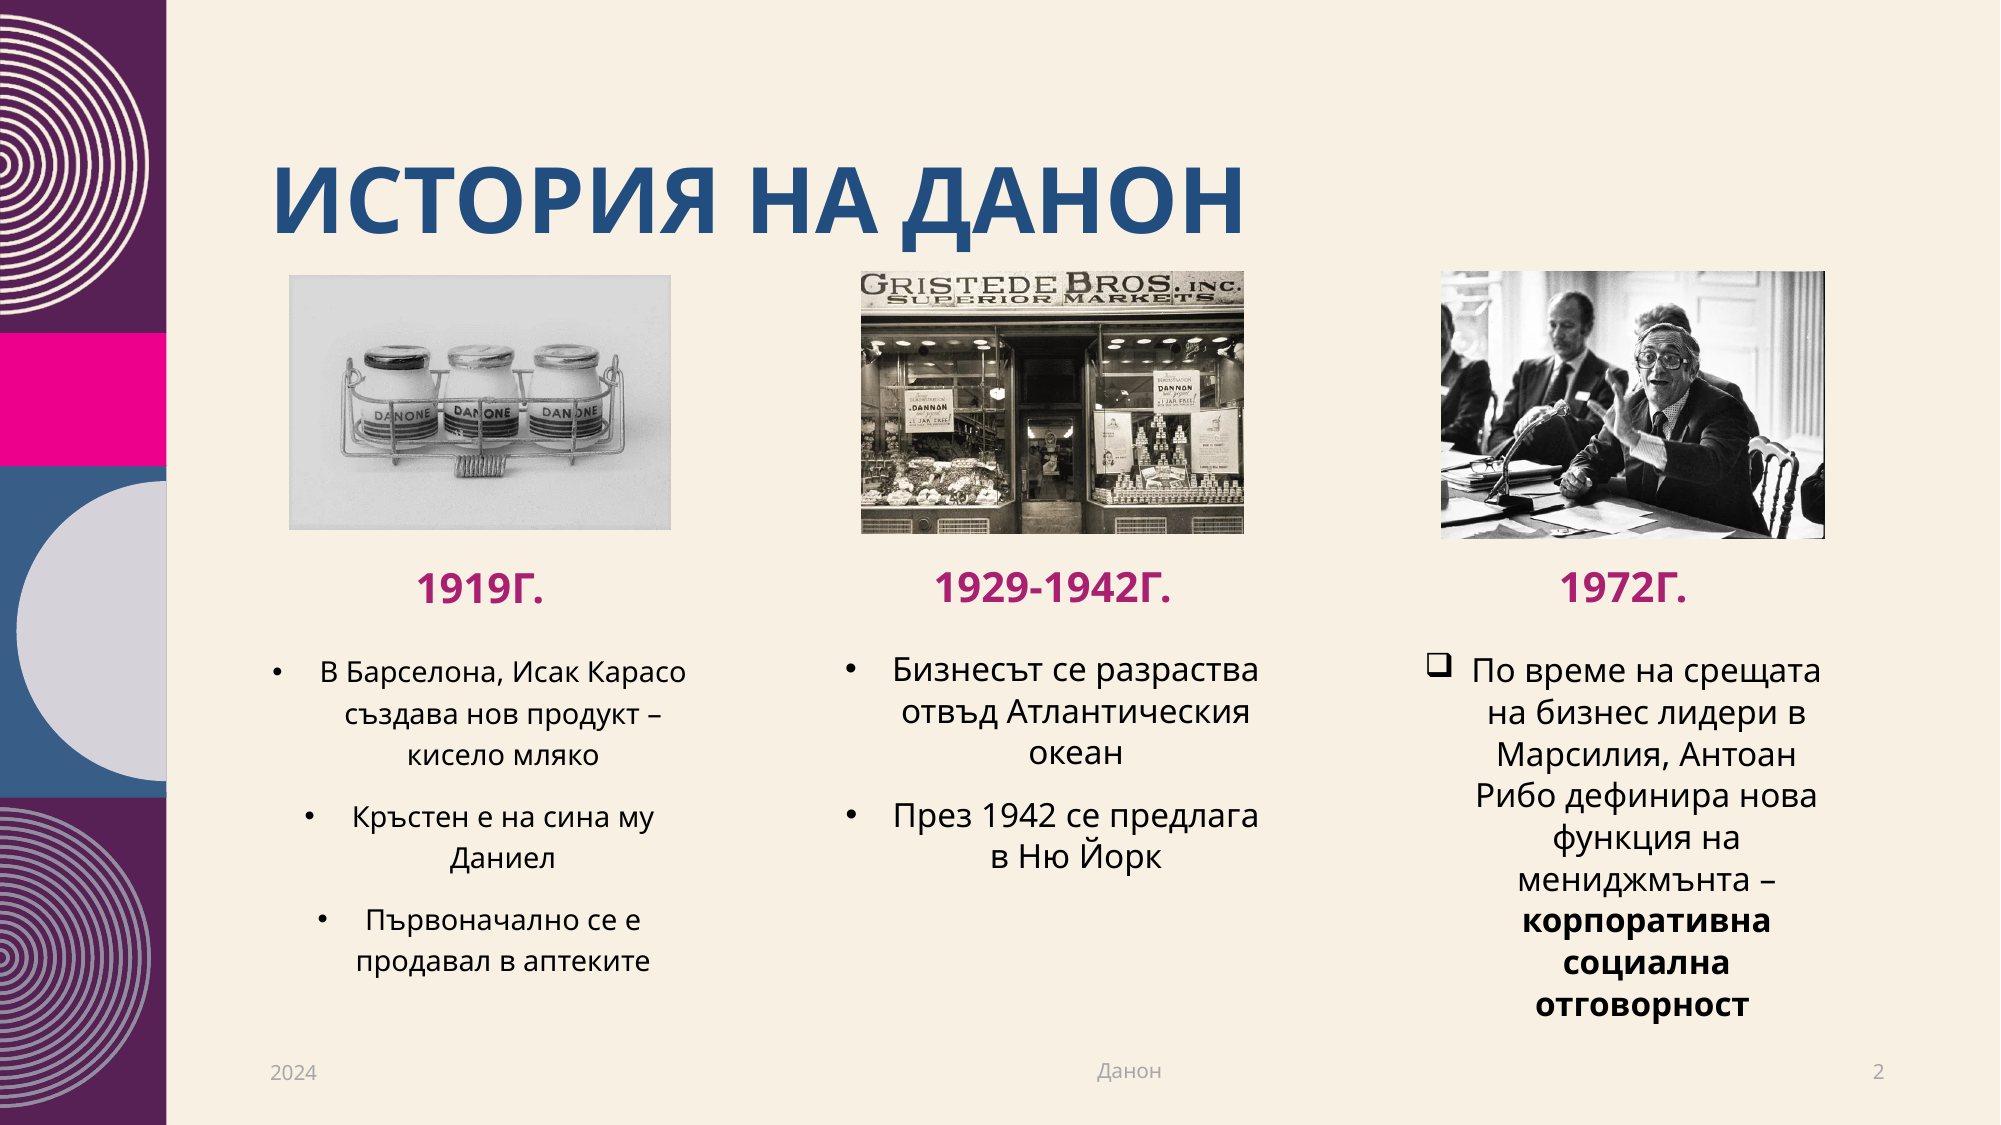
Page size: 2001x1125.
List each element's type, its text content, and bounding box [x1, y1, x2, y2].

title История на данон [254, 146, 1850, 365]
picture [1, 808, 151, 1108]
footer Данон [942, 1041, 1318, 1102]
list 1929-1942г. [827, 551, 1278, 627]
list По време на срещата на бизнес лидери в Марсилия, Антоан Рибо дефинира нова функция на мениджмънта – корпоративна социална отговорност [1398, 639, 1849, 985]
list Бизнесът се разраства отвъд Атлантическия океан През 1942 се предлага в Ню Йорк [827, 638, 1278, 984]
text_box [1441, 271, 1825, 539]
list 1972г. [1398, 551, 1849, 627]
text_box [861, 271, 1244, 534]
list В Барселона, Исак Карасо създава нов продукт – кисело мляко Кръстен е на сина му Даниел Първоначално се е продавал в аптеките [255, 639, 706, 985]
slide_number 2024 [255, 1042, 435, 1103]
picture [0, 15, 149, 314]
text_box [289, 275, 671, 530]
list 1919г. [255, 552, 706, 628]
slide_number 2 [1824, 1042, 1900, 1103]
